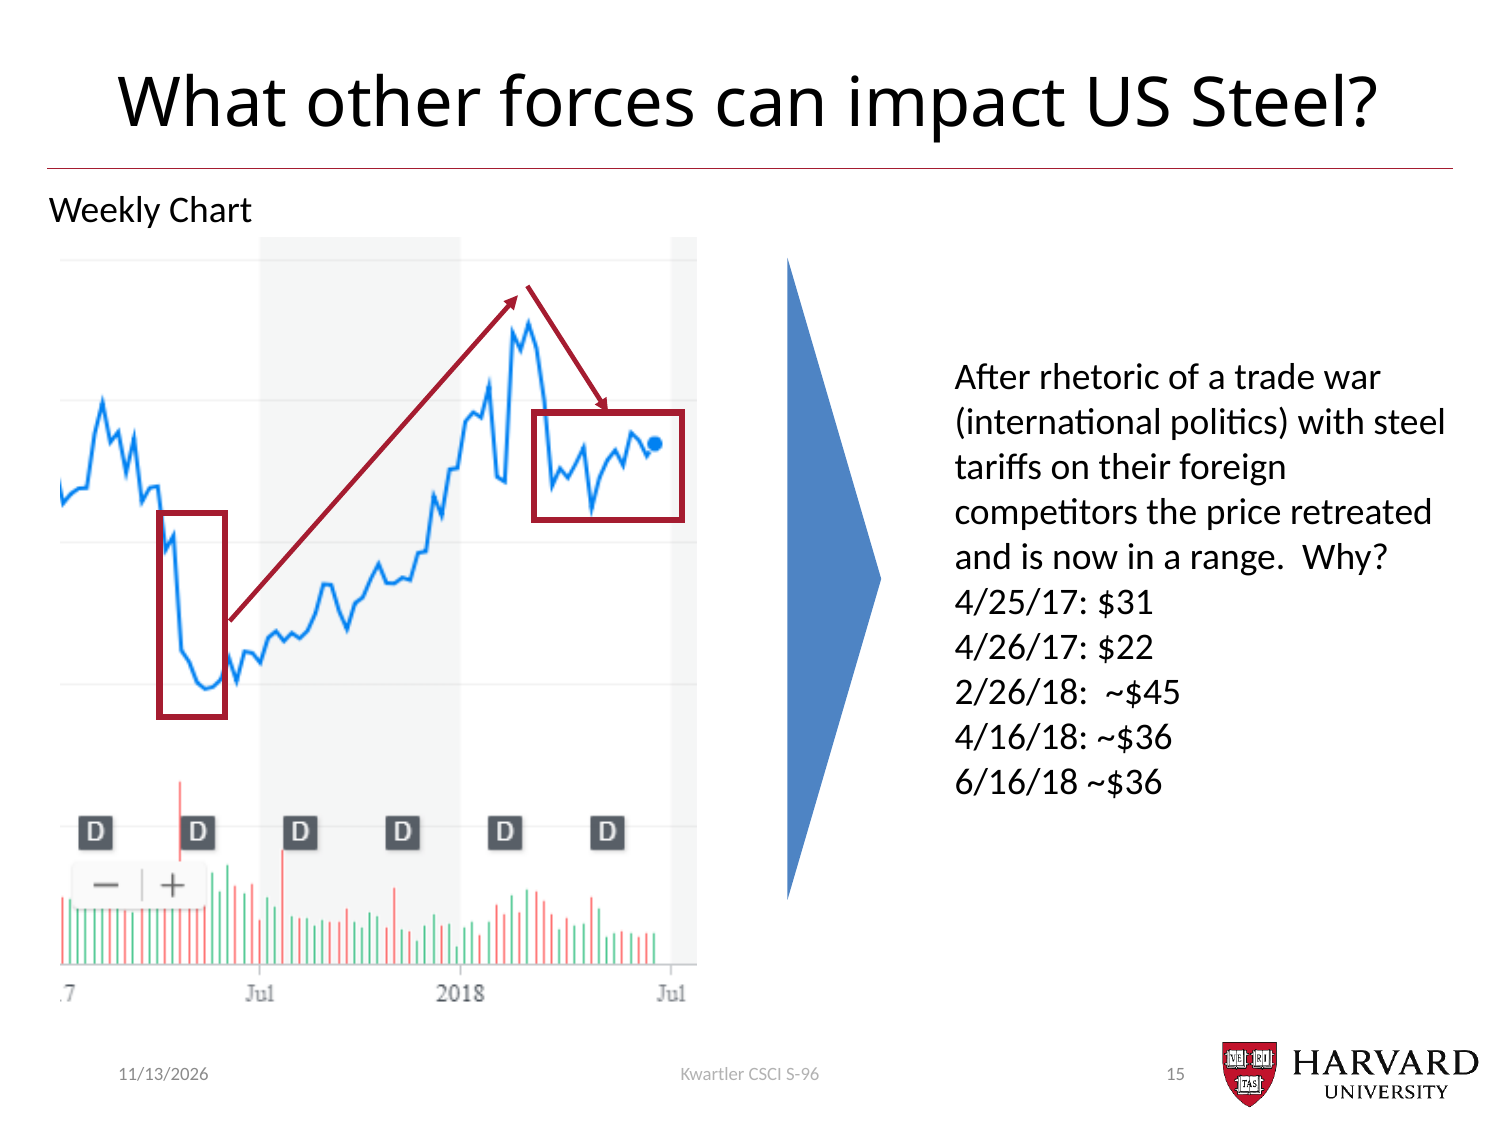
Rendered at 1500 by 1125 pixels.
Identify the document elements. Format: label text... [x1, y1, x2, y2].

title What other forces can impact US Steel? [103, 59, 1397, 157]
text_box Weekly Chart [34, 178, 268, 238]
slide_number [103, 1042, 441, 1103]
slide_number 15 [1059, 1042, 1200, 1103]
picture [60, 237, 697, 1019]
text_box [527, 285, 609, 413]
footer Kwartler CSCI S-96 [496, 1042, 1004, 1103]
text_box After rhetoric of a trade war (international politics) with steel tariffs on their foreign competitors the price retreated and is now in a range. Why? 4/25/17: $31 4/26/17: $22 2/26/18: ~$45 4/16/18: ~$36 6/16/18 ~$36 [939, 344, 1482, 810]
text_box [786, 257, 883, 901]
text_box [229, 295, 518, 622]
picture [1200, 1024, 1500, 1125]
